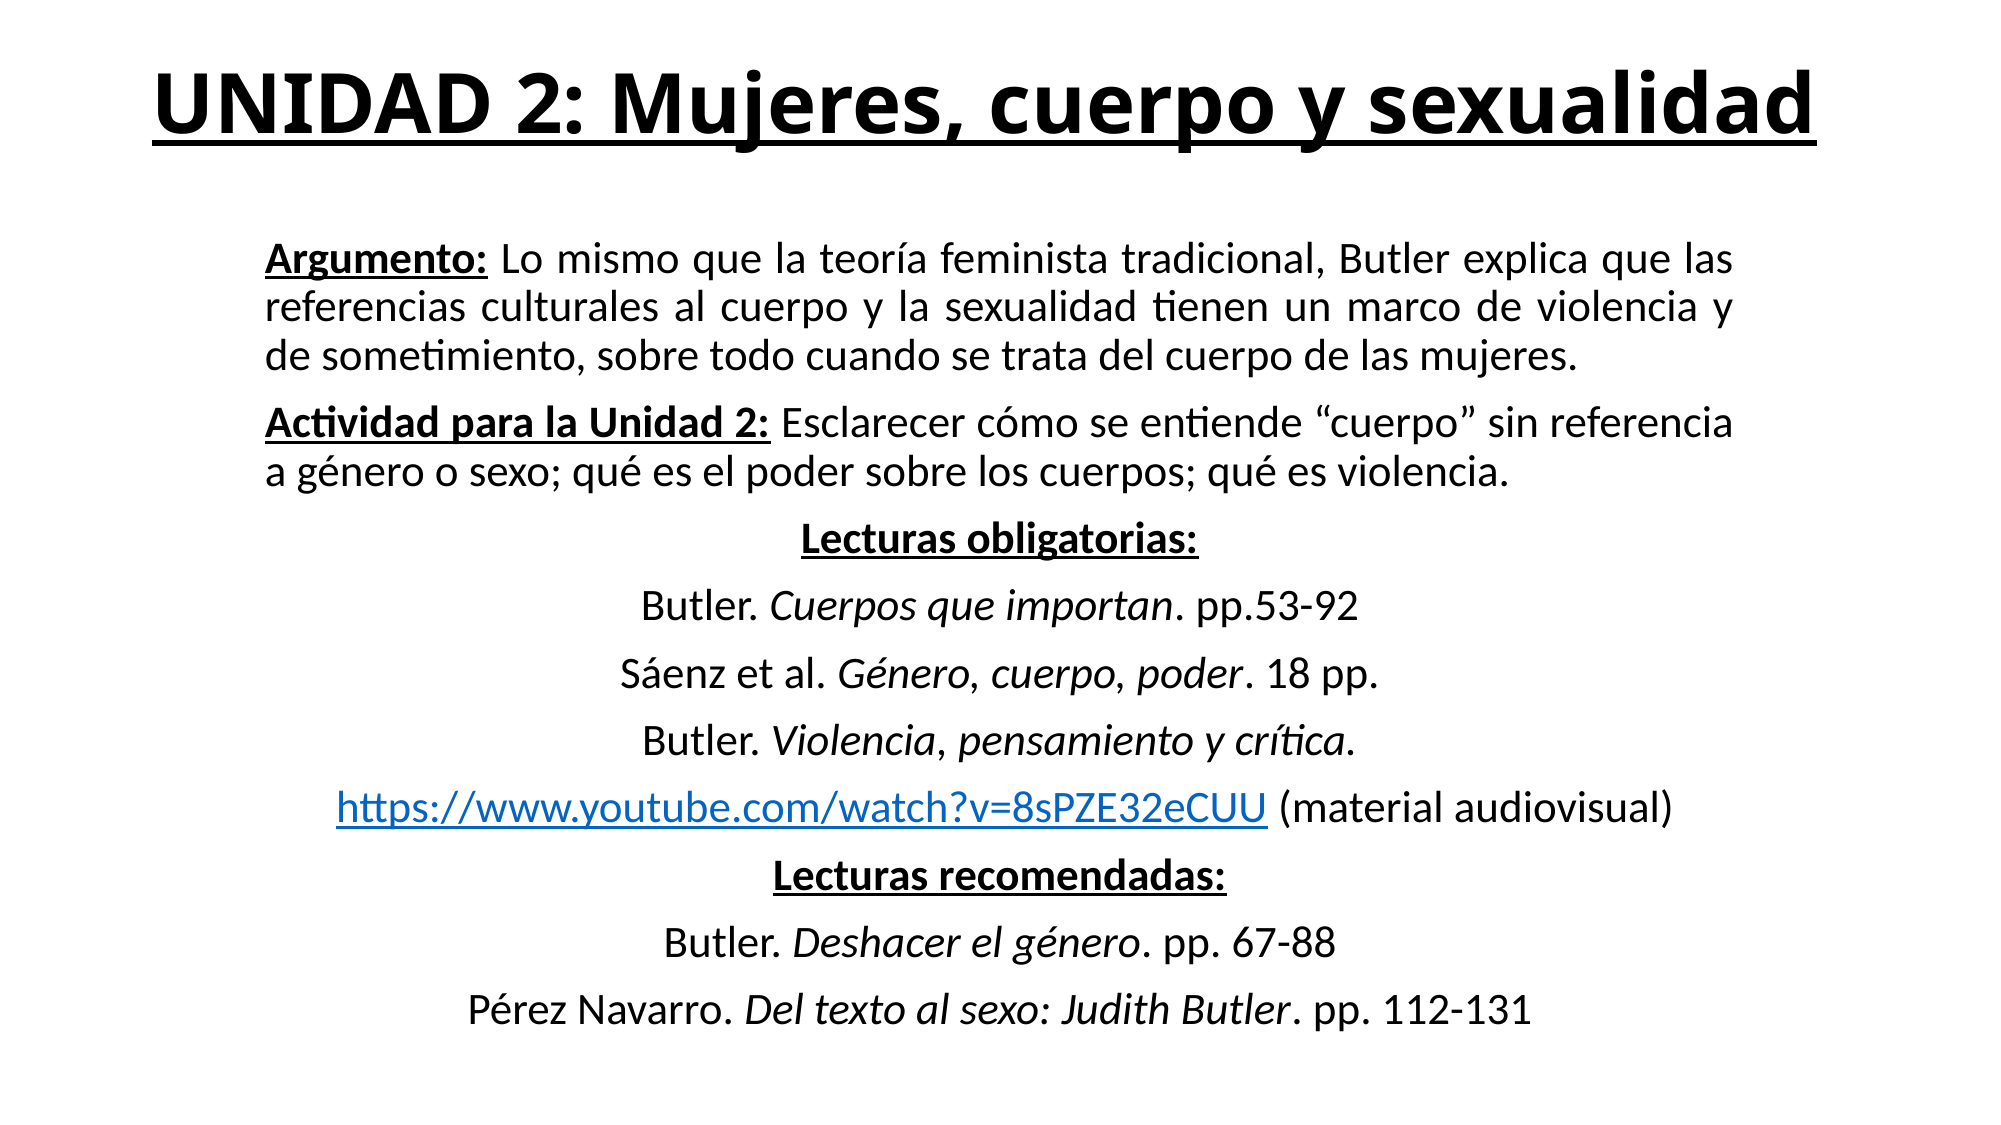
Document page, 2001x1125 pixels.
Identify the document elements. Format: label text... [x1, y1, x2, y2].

title UNIDAD 2: Mujeres, cuerpo y sexualidad [122, 38, 1848, 260]
subtitle Argumento: Lo mismo que la teoría feminista tradicional, Butler explica que las referencias culturales al cuerpo y la sexualidad tienen un marco de violencia y de sometimiento, sobre todo cuando se trata del cuerpo de las mujeres. Actividad para la Unidad 2: Esclarecer cómo se entiende “cuerpo” sin referencia a género o sexo; qué es el poder sobre los cuerpos; qué es violencia. Lecturas obligatorias: Butler. Cuerpos que importan. pp.53-92 Sáenz et al. Género, cuerpo, poder. 18 pp. Butler. Violencia, pensamiento y crítica. https://www.youtube.com/watch?v=8sPZE32eCUU (material audiovisual) Lecturas recomendadas: Butler. Deshacer el género. pp. 67-88 Pérez Navarro. Del texto al sexo: Judith Butler. pp. 112-131 [249, 227, 1750, 1053]
